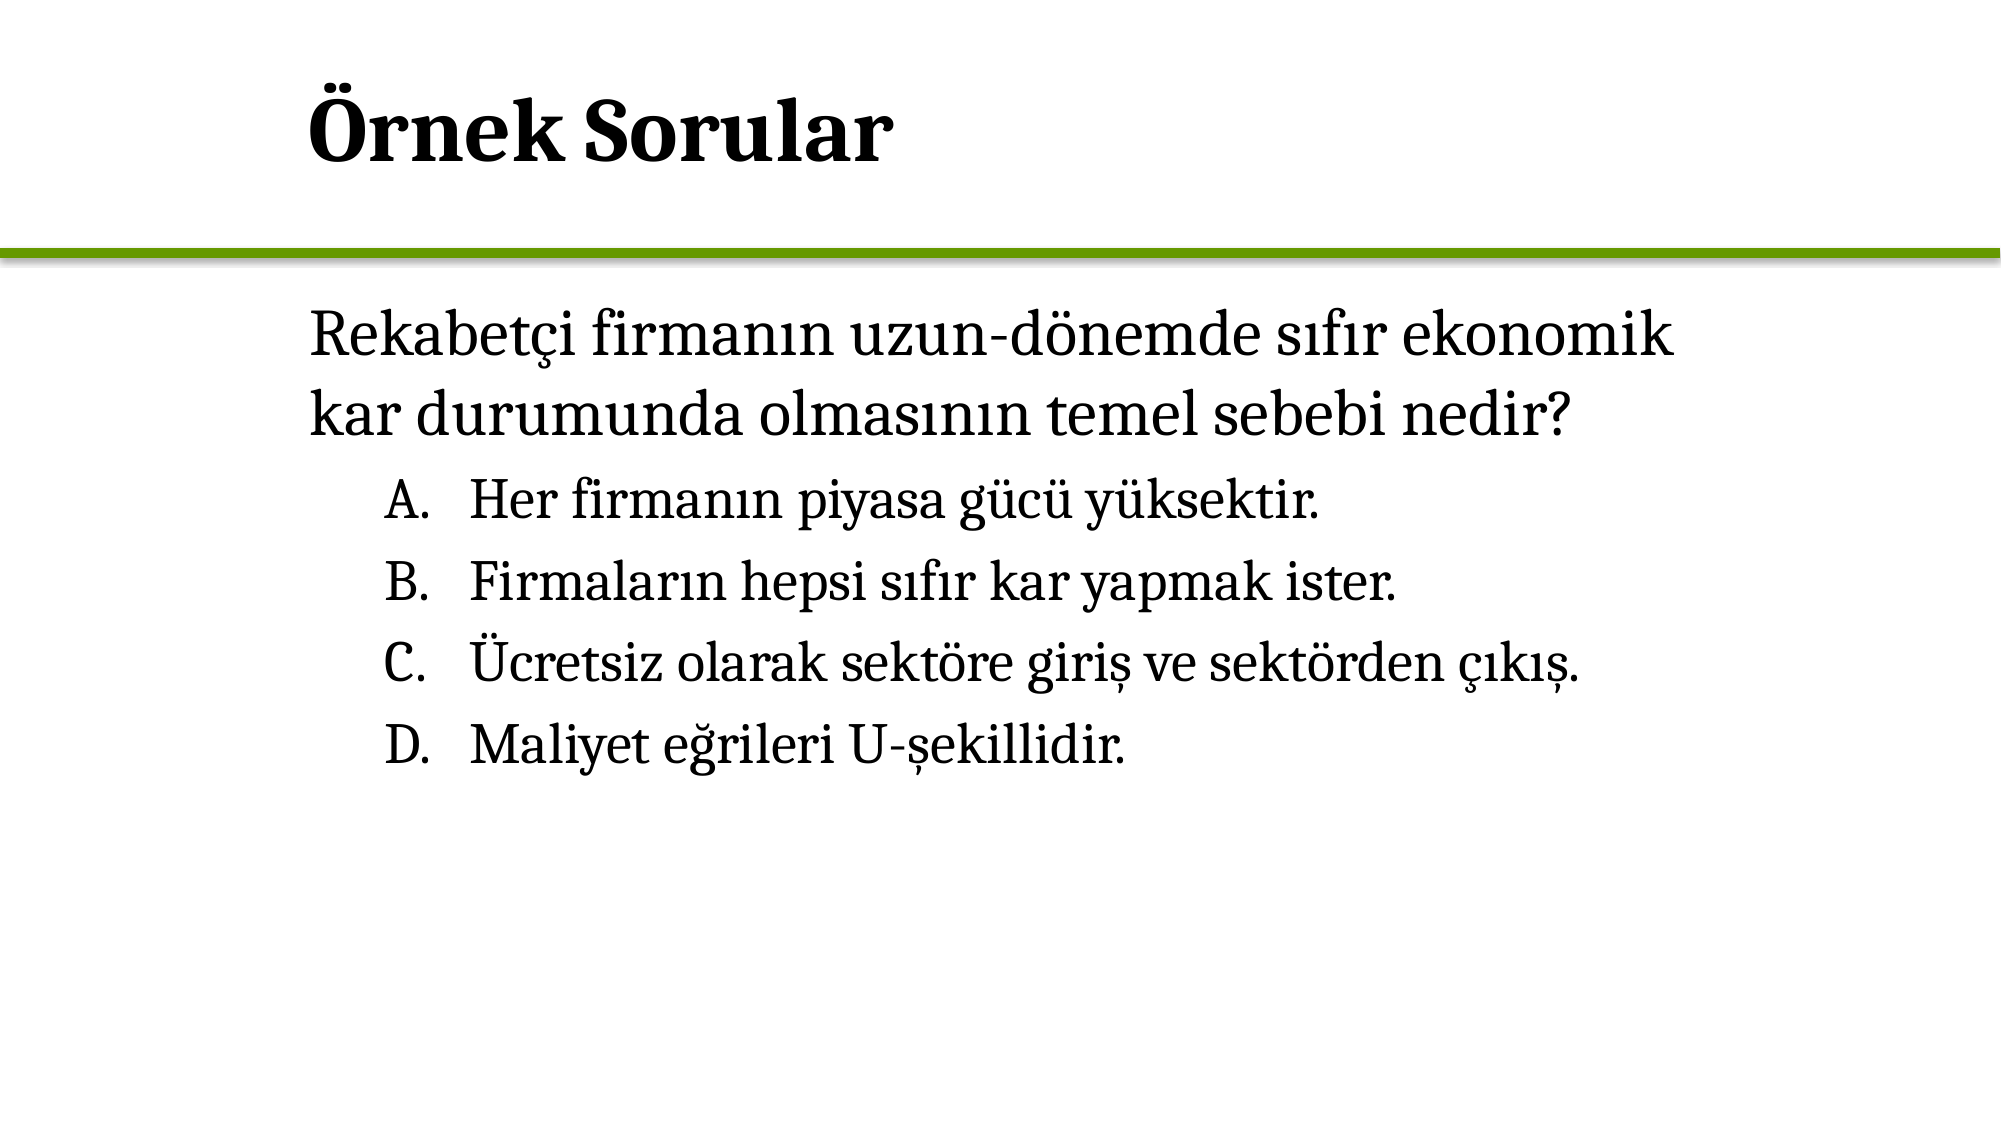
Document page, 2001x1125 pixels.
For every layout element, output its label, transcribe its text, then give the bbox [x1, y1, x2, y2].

title Örnek Sorular [293, 0, 1644, 251]
list Rekabetçi firmanın uzun-dönemde sıfır ekonomik kar durumunda olmasının temel sebebi nedir? Her firmanın piyasa gücü yüksektir. Firmaların hepsi sıfır kar yapmak ister. Ücretsiz olarak sektöre giriş ve sektörden çıkış. Maliyet eğrileri U-şekillidir. [294, 280, 1722, 1085]
